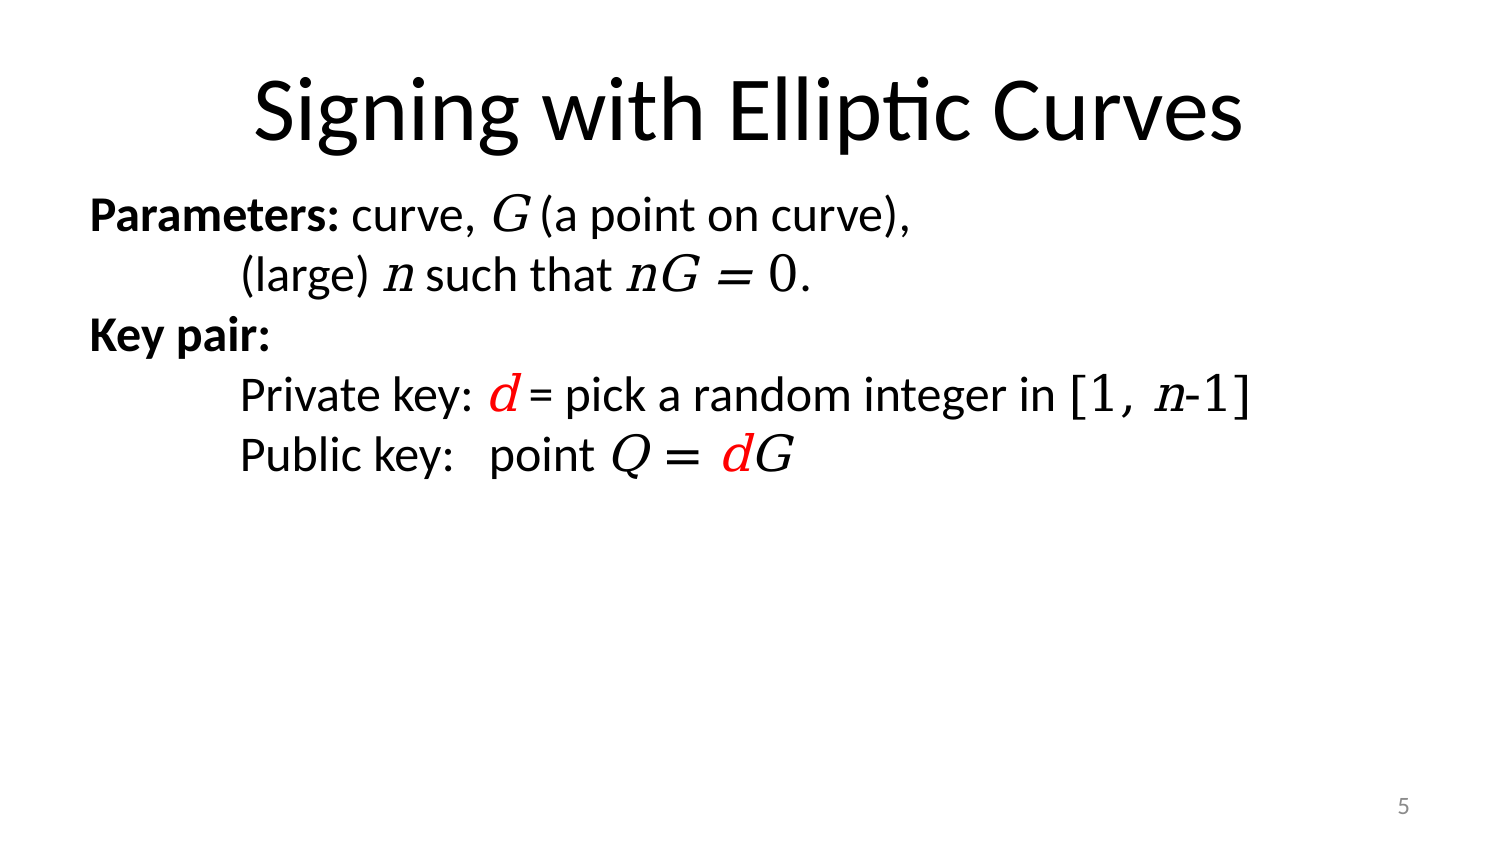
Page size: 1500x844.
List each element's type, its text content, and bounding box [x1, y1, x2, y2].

text_box Parameters: curve, G (a point on curve), (large) n such that nG = 0. Key pair: Private key: d = pick a random integer in [1, n-1] Public key: point Q = dG [75, 174, 1466, 490]
title Signing with Elliptic Curves [75, 33, 1425, 174]
slide_number 4 [1074, 782, 1425, 827]
